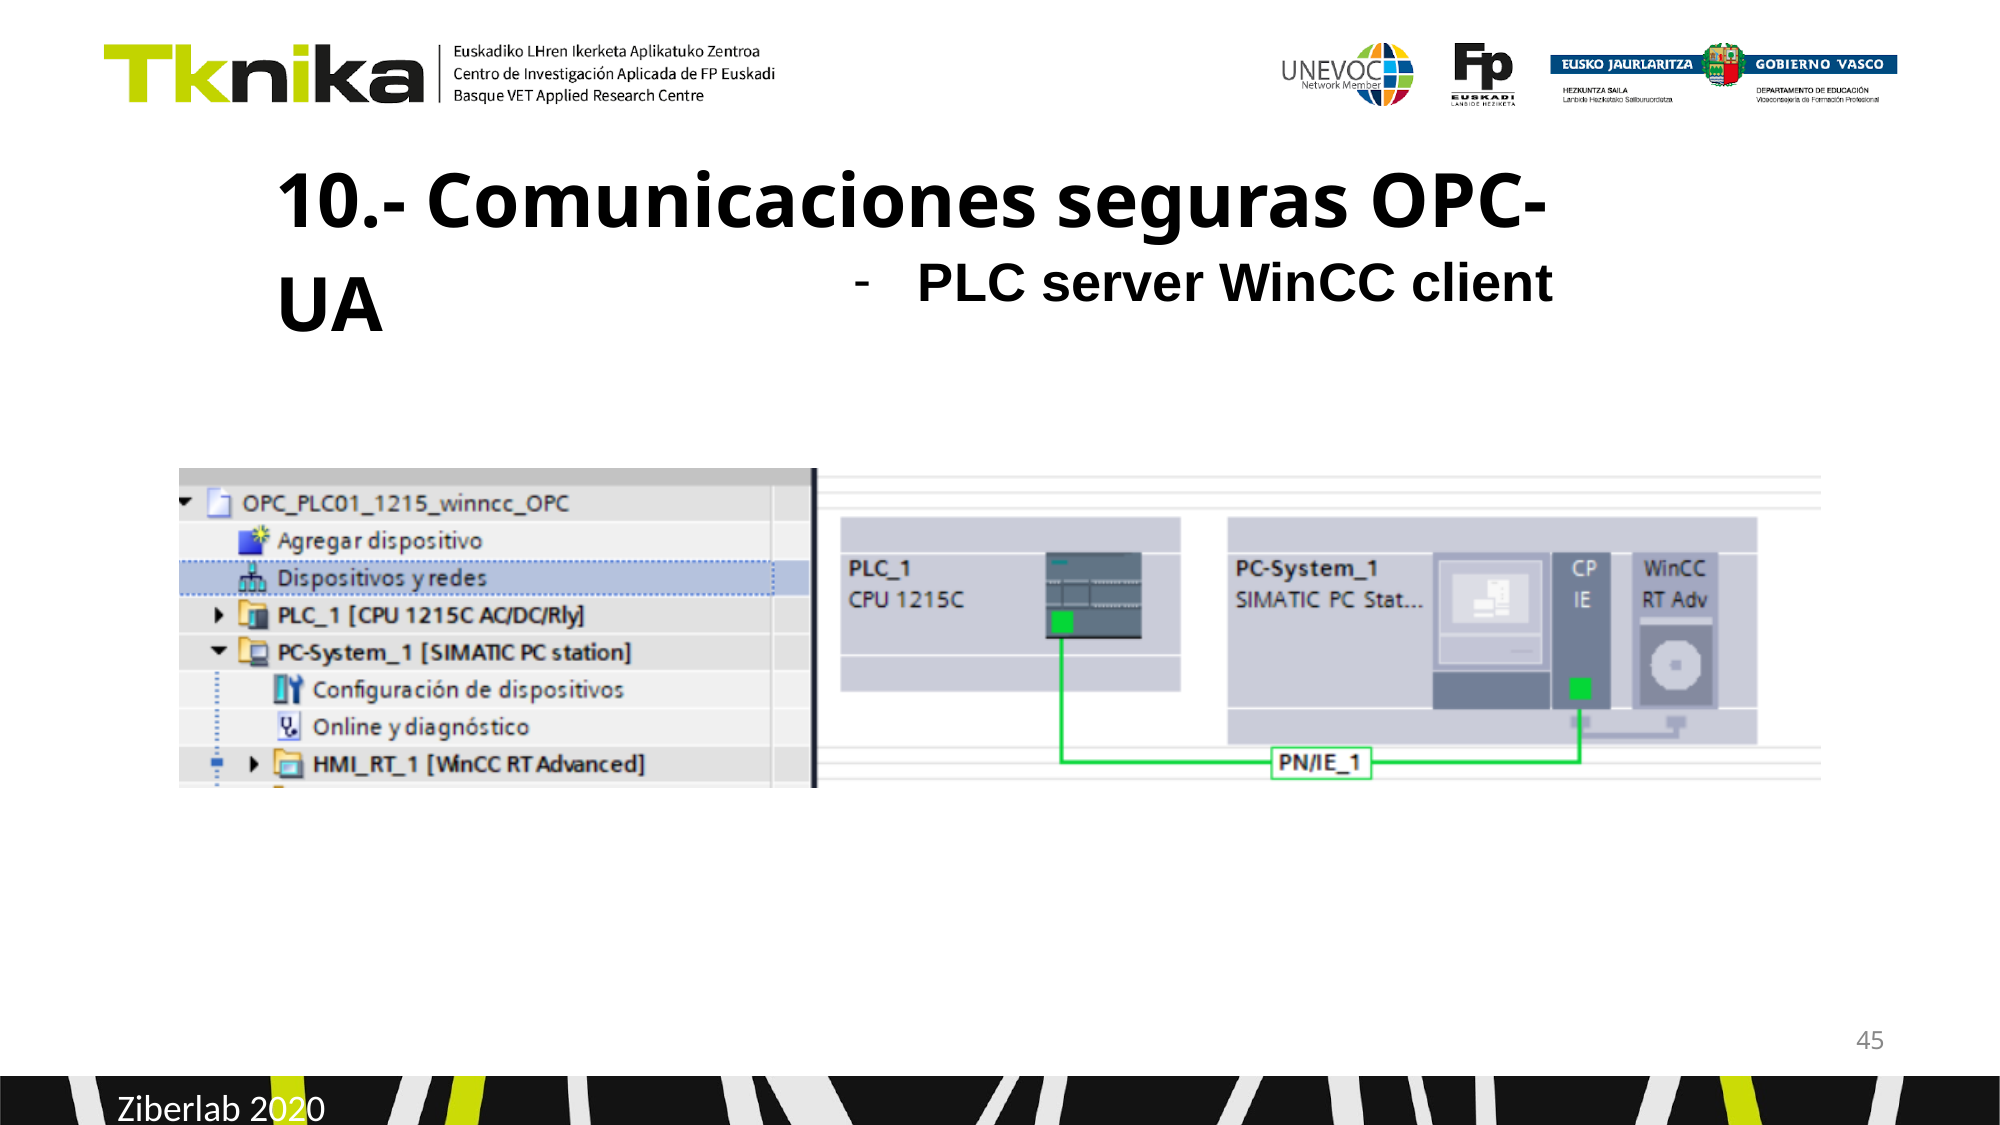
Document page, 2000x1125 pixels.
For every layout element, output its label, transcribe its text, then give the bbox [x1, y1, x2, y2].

picture [102, 42, 1898, 106]
slide_number ‹#› [1433, 1011, 1900, 1072]
picture [0, 1076, 2000, 1125]
text_box PLC server WinCC client [752, 222, 1765, 328]
picture [179, 468, 1821, 788]
text_box 10.- Comunicaciones seguras OPC-UA [260, 124, 1616, 361]
